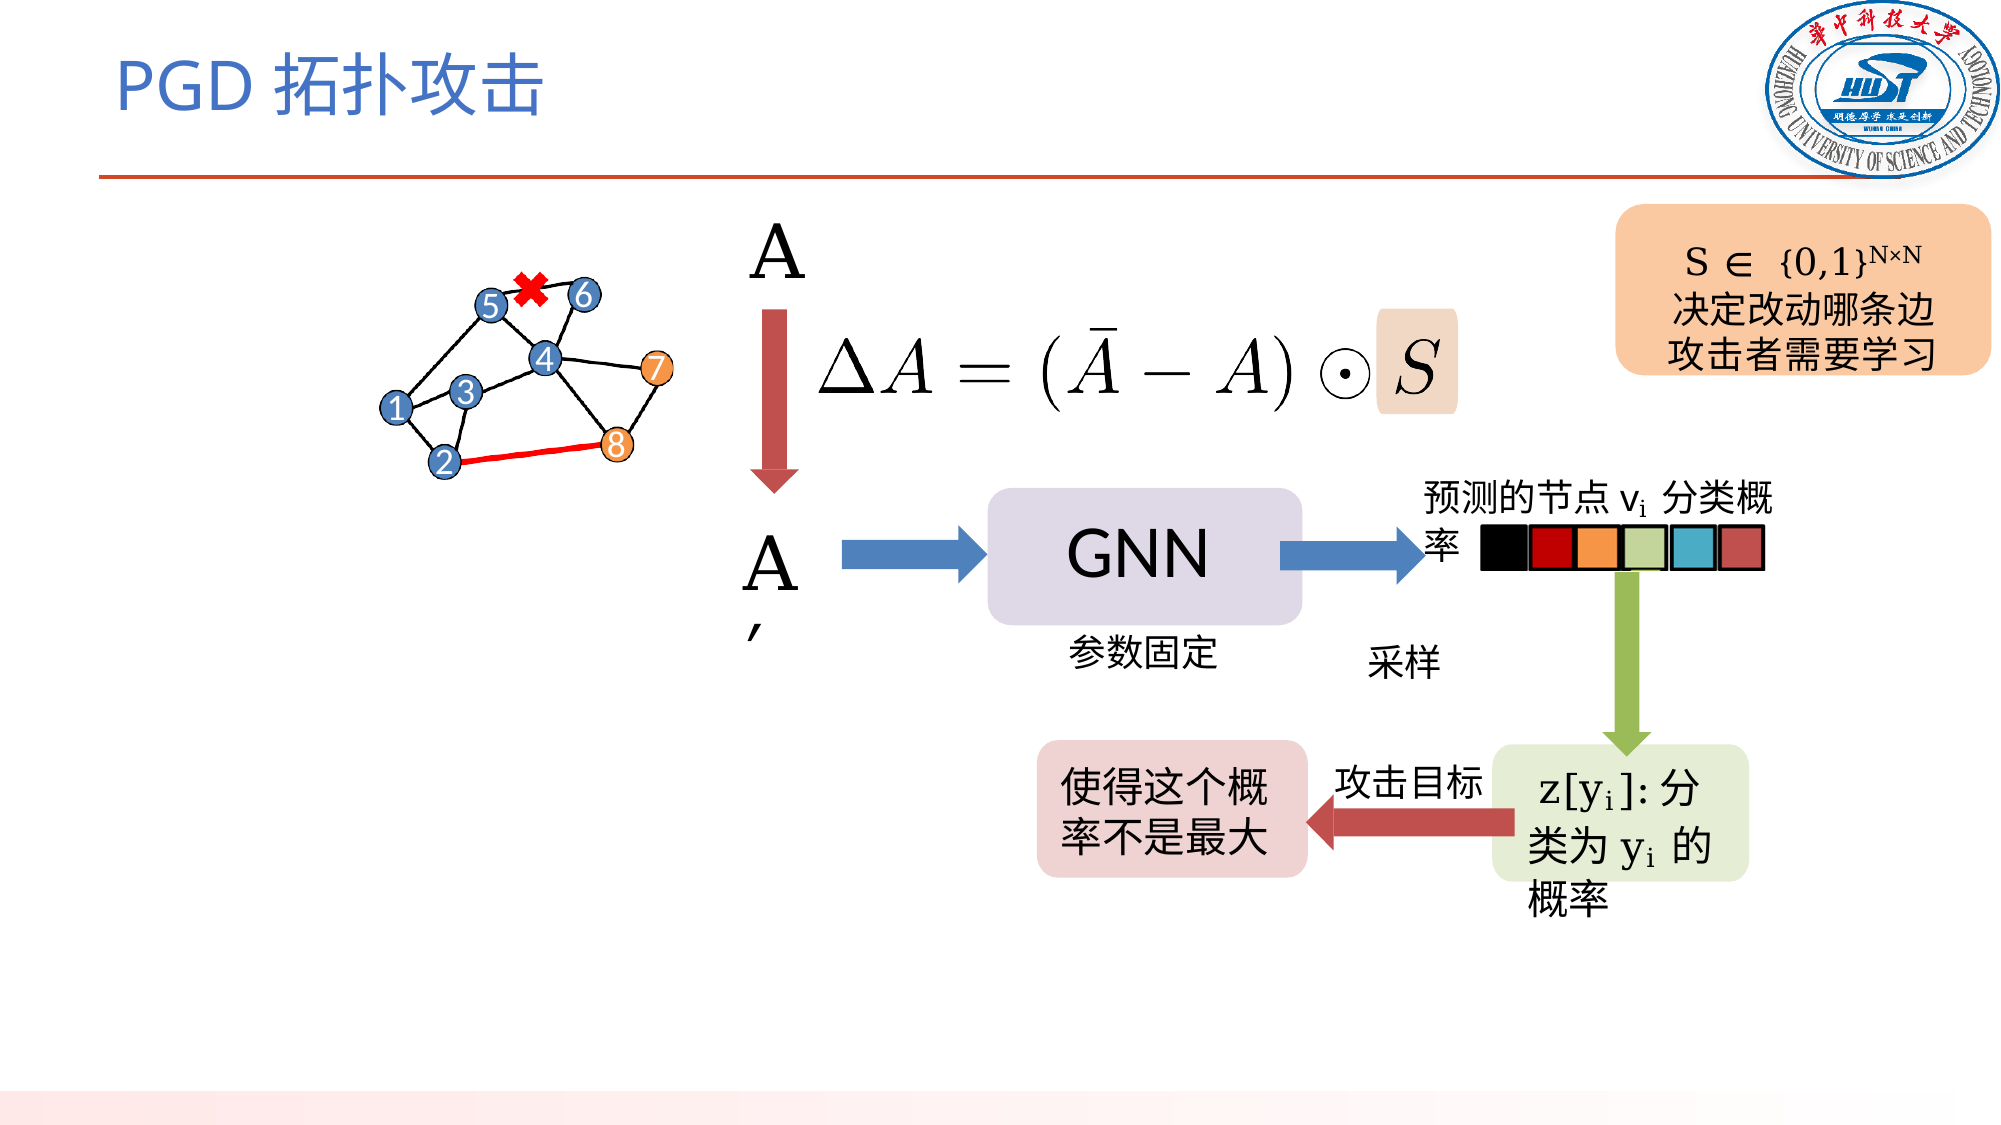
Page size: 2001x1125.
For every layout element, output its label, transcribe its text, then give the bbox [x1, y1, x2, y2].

picture [1463, 524, 1774, 571]
text_box 采样 [1365, 638, 1445, 684]
text_box [1492, 744, 1750, 882]
text_box A [748, 203, 801, 294]
text_box A′ [741, 515, 813, 696]
text_box 8 [604, 419, 629, 465]
text_box [749, 309, 800, 494]
text_box 1 [384, 383, 408, 429]
text_box 使得这个概率不是最大 [1058, 760, 1271, 861]
picture [818, 328, 1440, 412]
text_box 4 [533, 333, 557, 379]
text_box [379, 271, 674, 480]
text_box 攻击目标 [1332, 758, 1510, 804]
text_box [1615, 203, 1992, 376]
text_box [1376, 308, 1459, 415]
title PGD拓扑攻击 [99, 0, 1825, 177]
text_box [1280, 526, 1426, 585]
text_box 2 [432, 437, 456, 483]
text_box S ∈ {0,1}N×N 决定改动哪条边 攻击者需要学习 [1646, 218, 1961, 377]
text_box [987, 487, 1303, 626]
text_box 6 [572, 269, 596, 315]
text_box [1036, 740, 1308, 878]
text_box 预测的节点vi分类概率 [1421, 471, 1795, 568]
text_box 7 [644, 343, 668, 389]
text_box [1305, 794, 1515, 851]
text_box z[yi]:分类为yi的概率 [1525, 758, 1732, 924]
text_box [841, 525, 988, 584]
text_box 3 [453, 366, 478, 413]
text_box GNN 参数固定 [1064, 502, 1221, 674]
picture [1765, 0, 2000, 179]
text_box [1602, 572, 1652, 757]
text_box 5 [479, 280, 503, 326]
